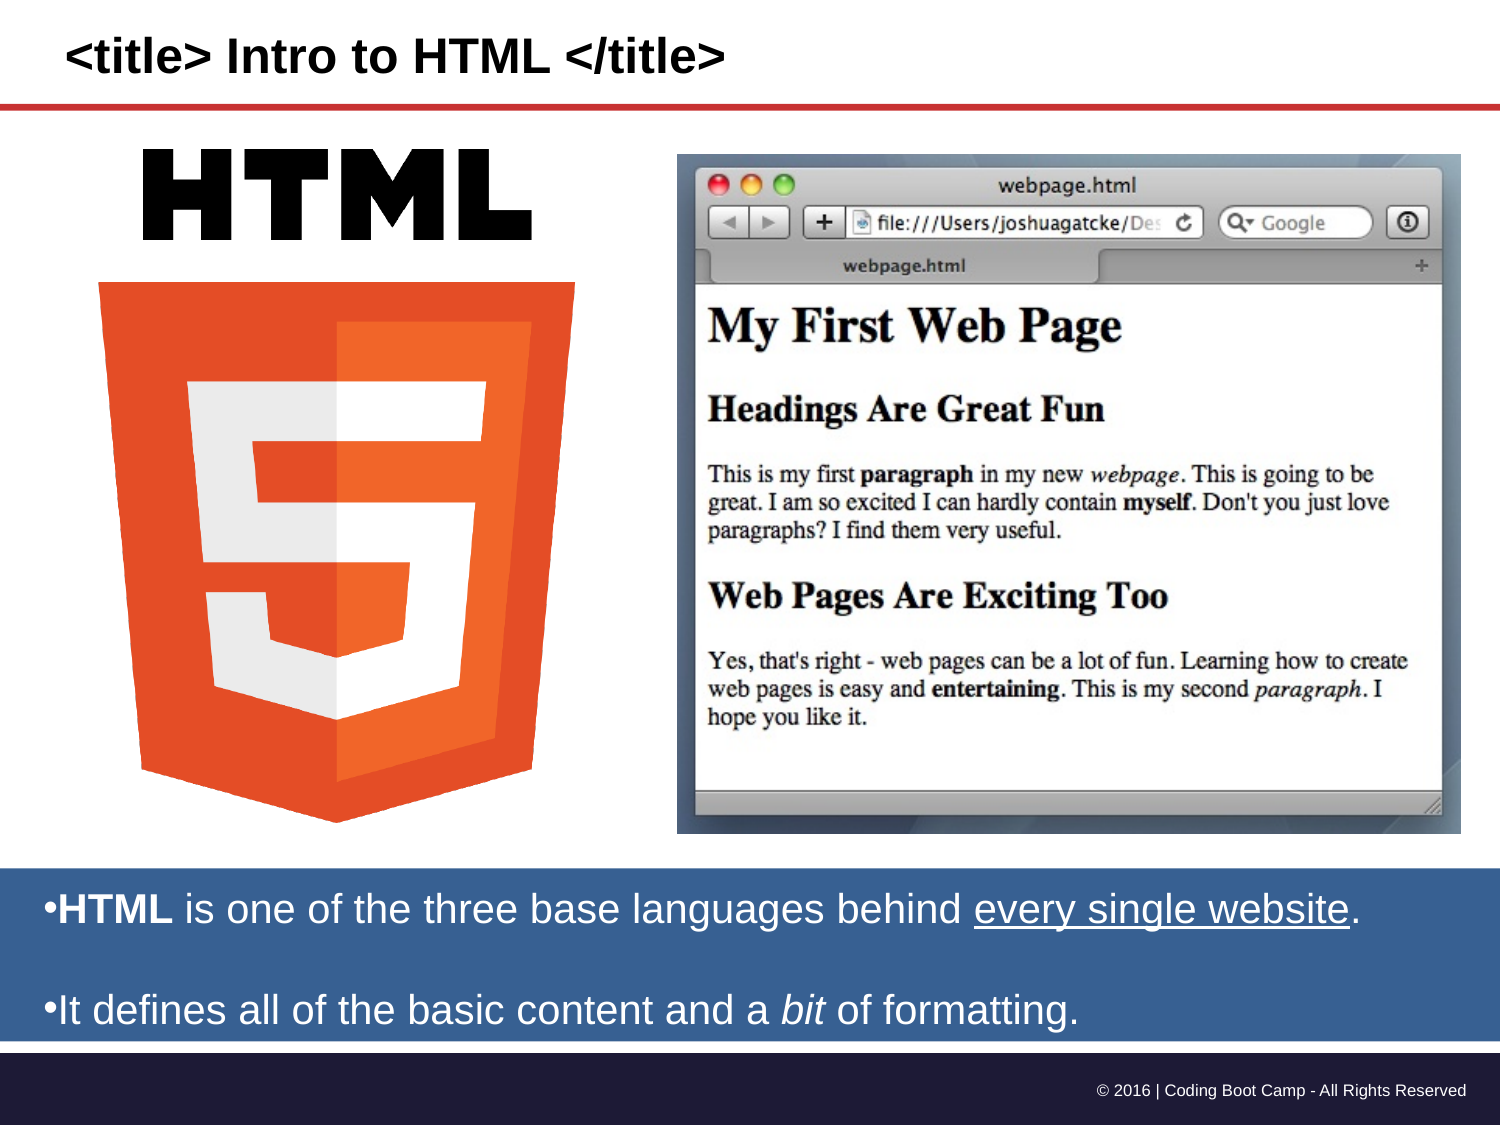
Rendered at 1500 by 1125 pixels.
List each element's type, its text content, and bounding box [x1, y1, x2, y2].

text_box [0, 866, 1500, 1044]
text_box <title> Intro to HTML </title> [49, 16, 913, 91]
picture [0, 149, 674, 823]
picture [676, 154, 1461, 834]
text_box HTML is one of the three base languages behind every single website. It defines all of the basic content and a bit of formatting. [28, 874, 1472, 1040]
